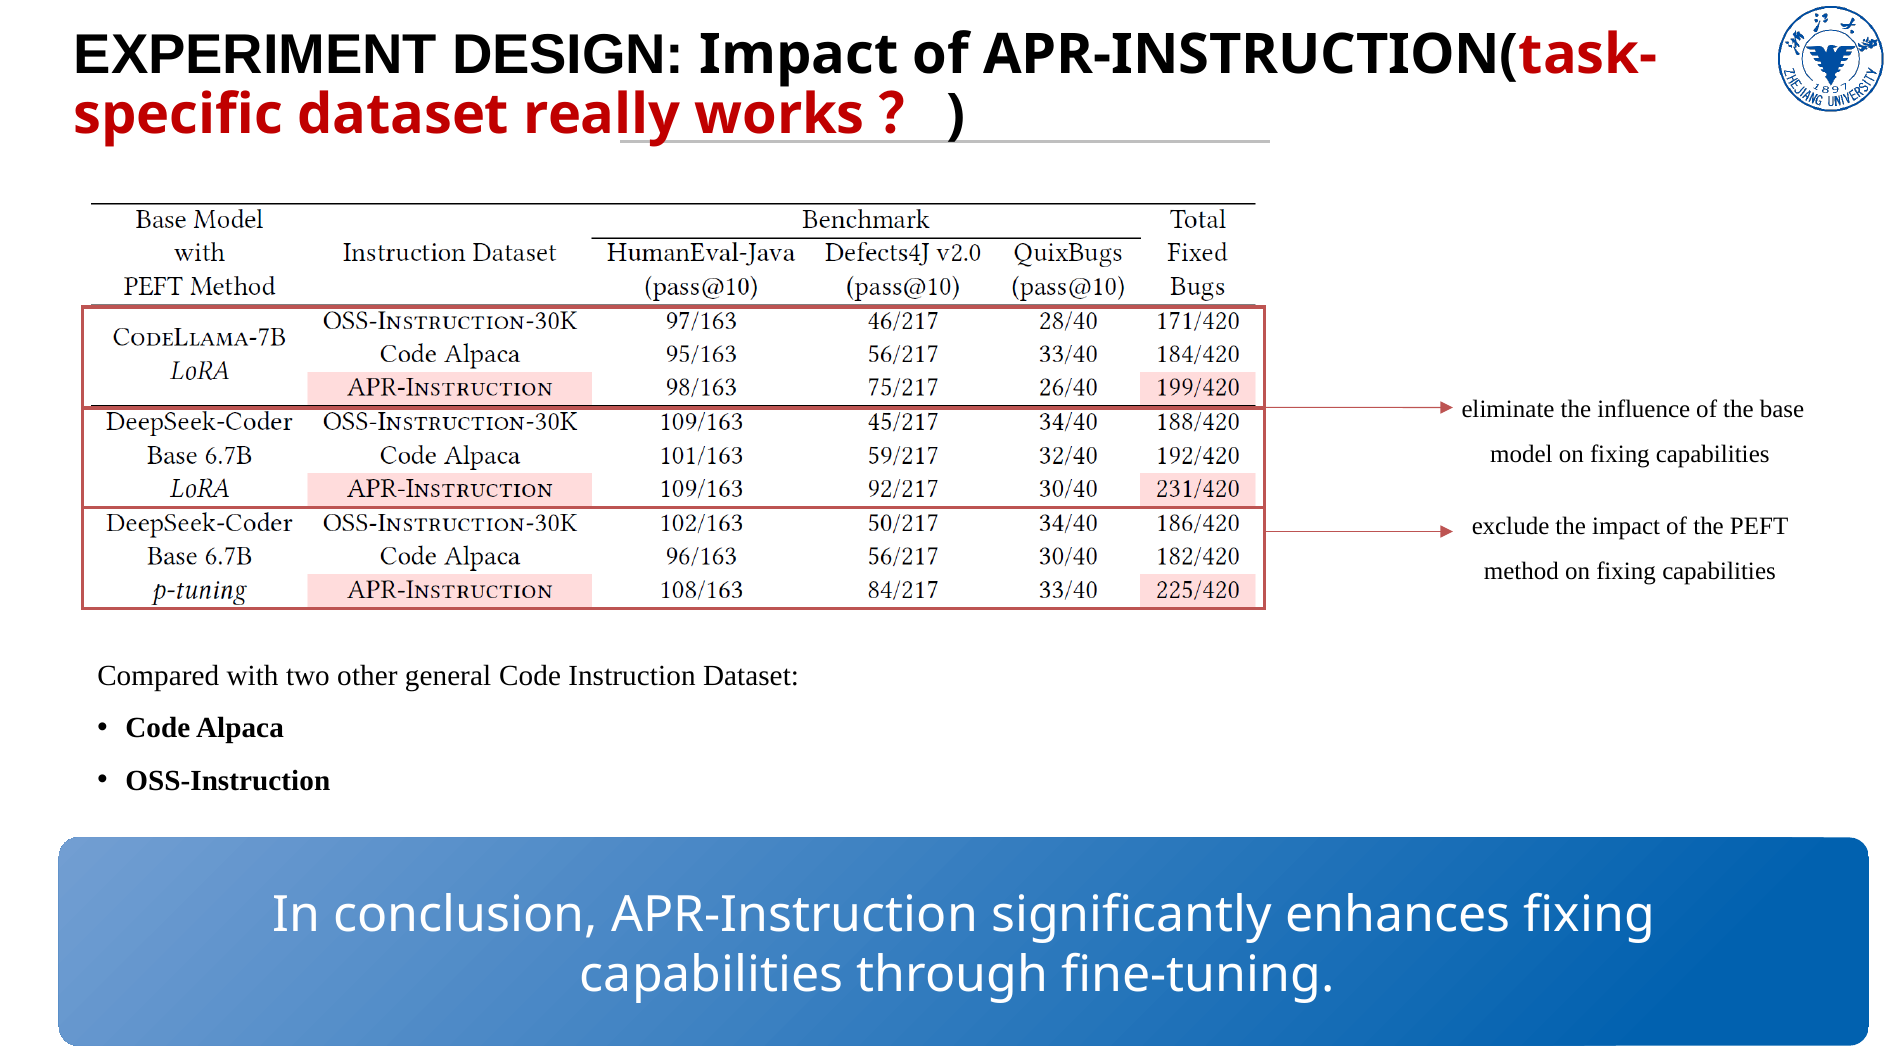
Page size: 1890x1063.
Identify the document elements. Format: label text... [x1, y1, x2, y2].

text_box In conclusion, APR-Instruction significantly enhances fixing capabilities through fine-tuning. [57, 836, 1870, 1047]
picture [1771, 0, 1890, 118]
text_box eliminate the influence of the base model on fixing capabilities [1429, 369, 1831, 475]
text_box Compared with two other general Code Instruction Dataset: Code Alpaca OSS-Instruction [82, 631, 1890, 804]
picture [82, 188, 1265, 627]
title EXPERIMENT DESIGN: Impact of APR-INSTRUCTION(task-specific dataset really works？) [58, 17, 1855, 154]
text_box exclude the impact of the PEFT method on fixing capabilities [1429, 487, 1831, 592]
